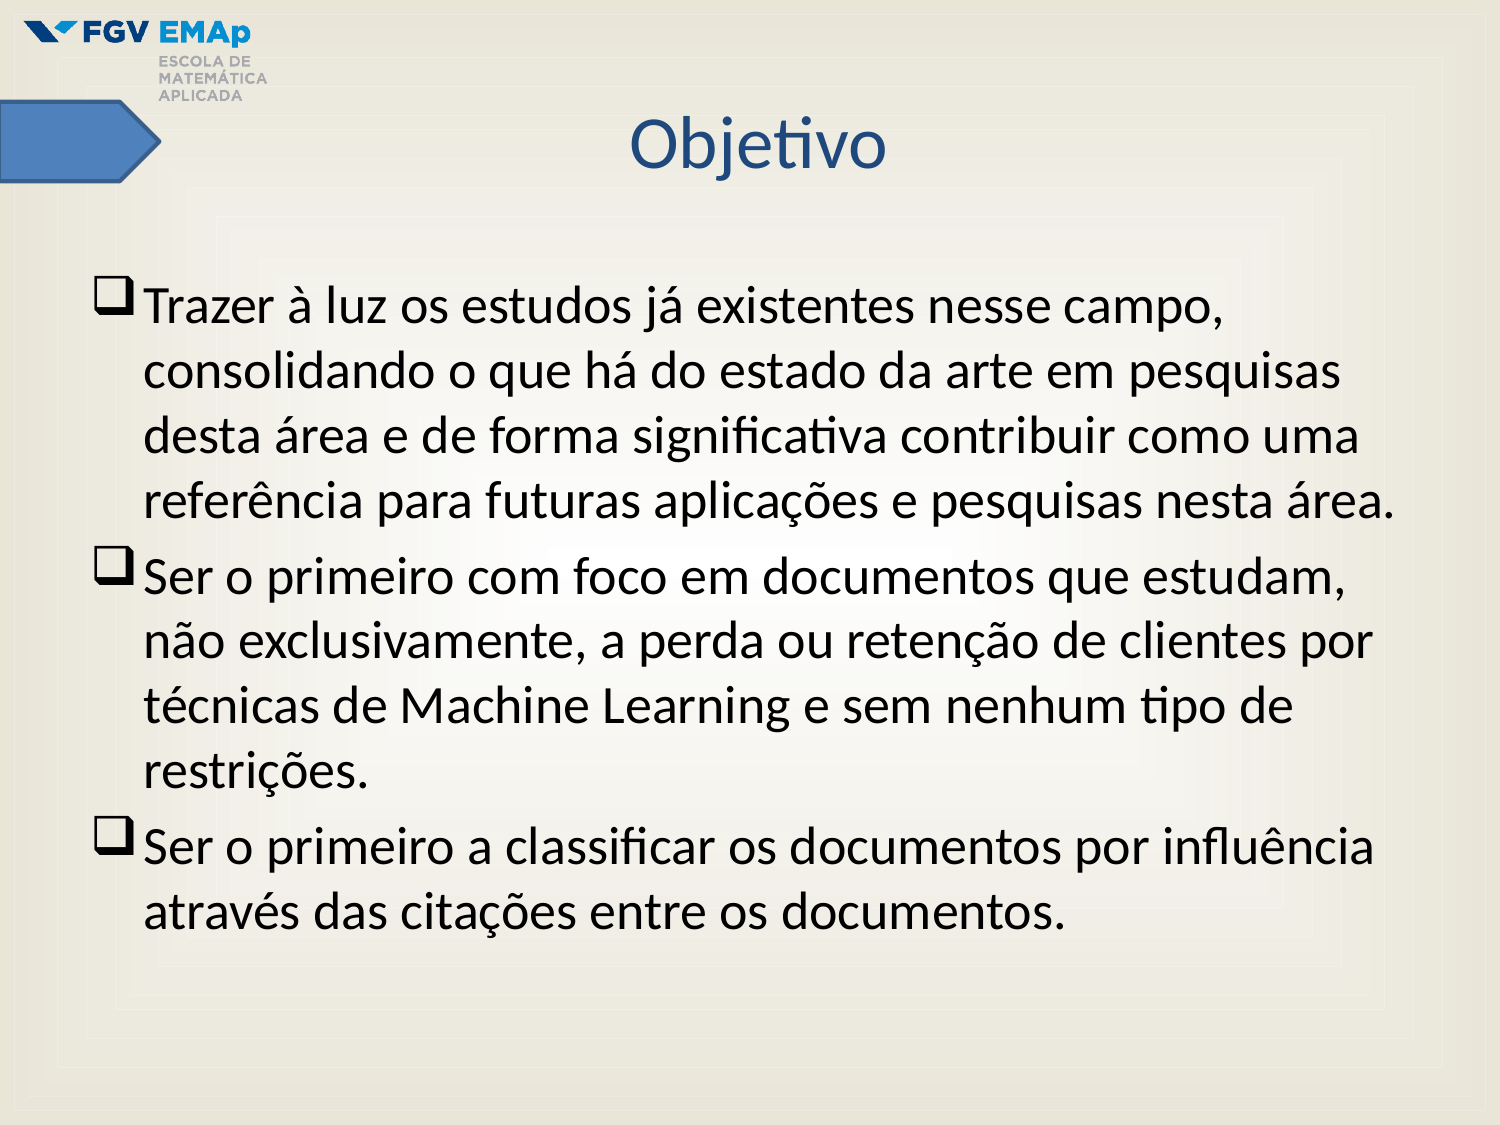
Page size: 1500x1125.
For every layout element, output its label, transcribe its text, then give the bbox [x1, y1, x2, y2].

title Objetivo [75, 45, 1425, 233]
picture [0, 0, 290, 99]
list Trazer à luz os estudos já existentes nesse campo, consolidando o que há do estado da arte em pesquisas desta área e de forma significativa contribuir como uma referência para futuras aplicações e pesquisas nesta área. Ser o primeiro com foco em documentos que estudam, não exclusivamente, a perda ou retenção de clientes por técnicas de Machine Learning e sem nenhum tipo de restrições. Ser o primeiro a classificar os documentos por influência através das citações entre os documentos. [75, 262, 1425, 1005]
